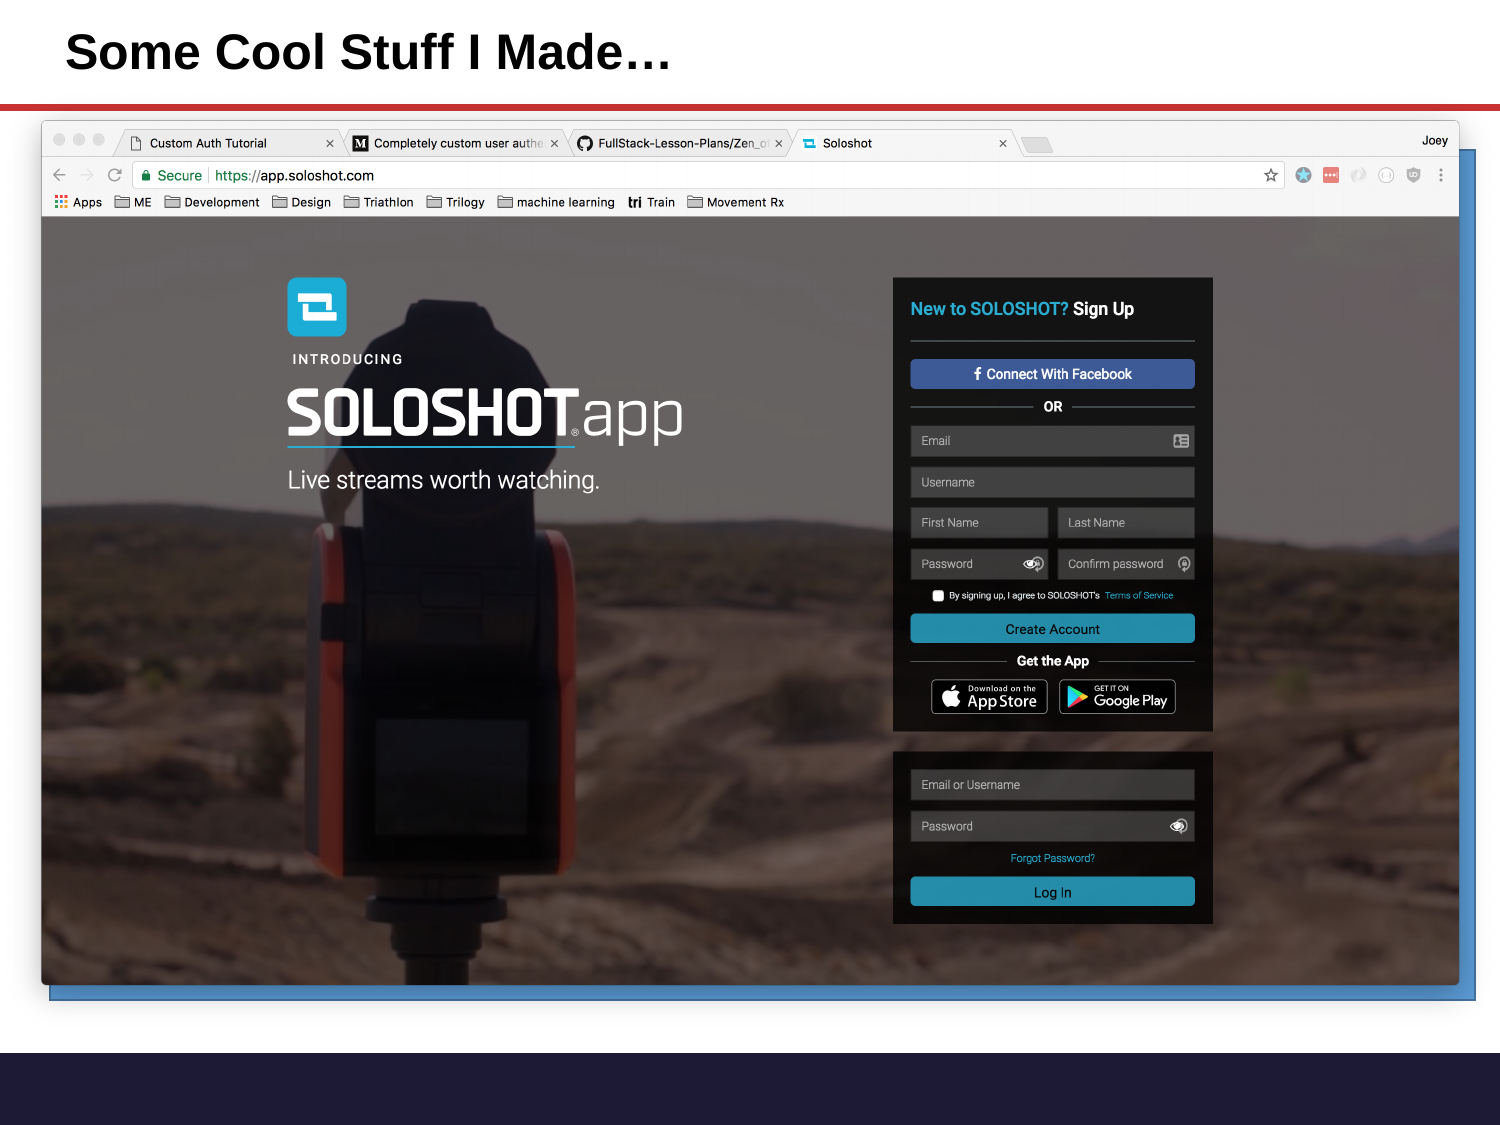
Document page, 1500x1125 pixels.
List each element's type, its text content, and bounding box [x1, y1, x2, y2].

title Some Cool Stuff I Made… [50, 0, 948, 87]
picture [0, 87, 1500, 1034]
